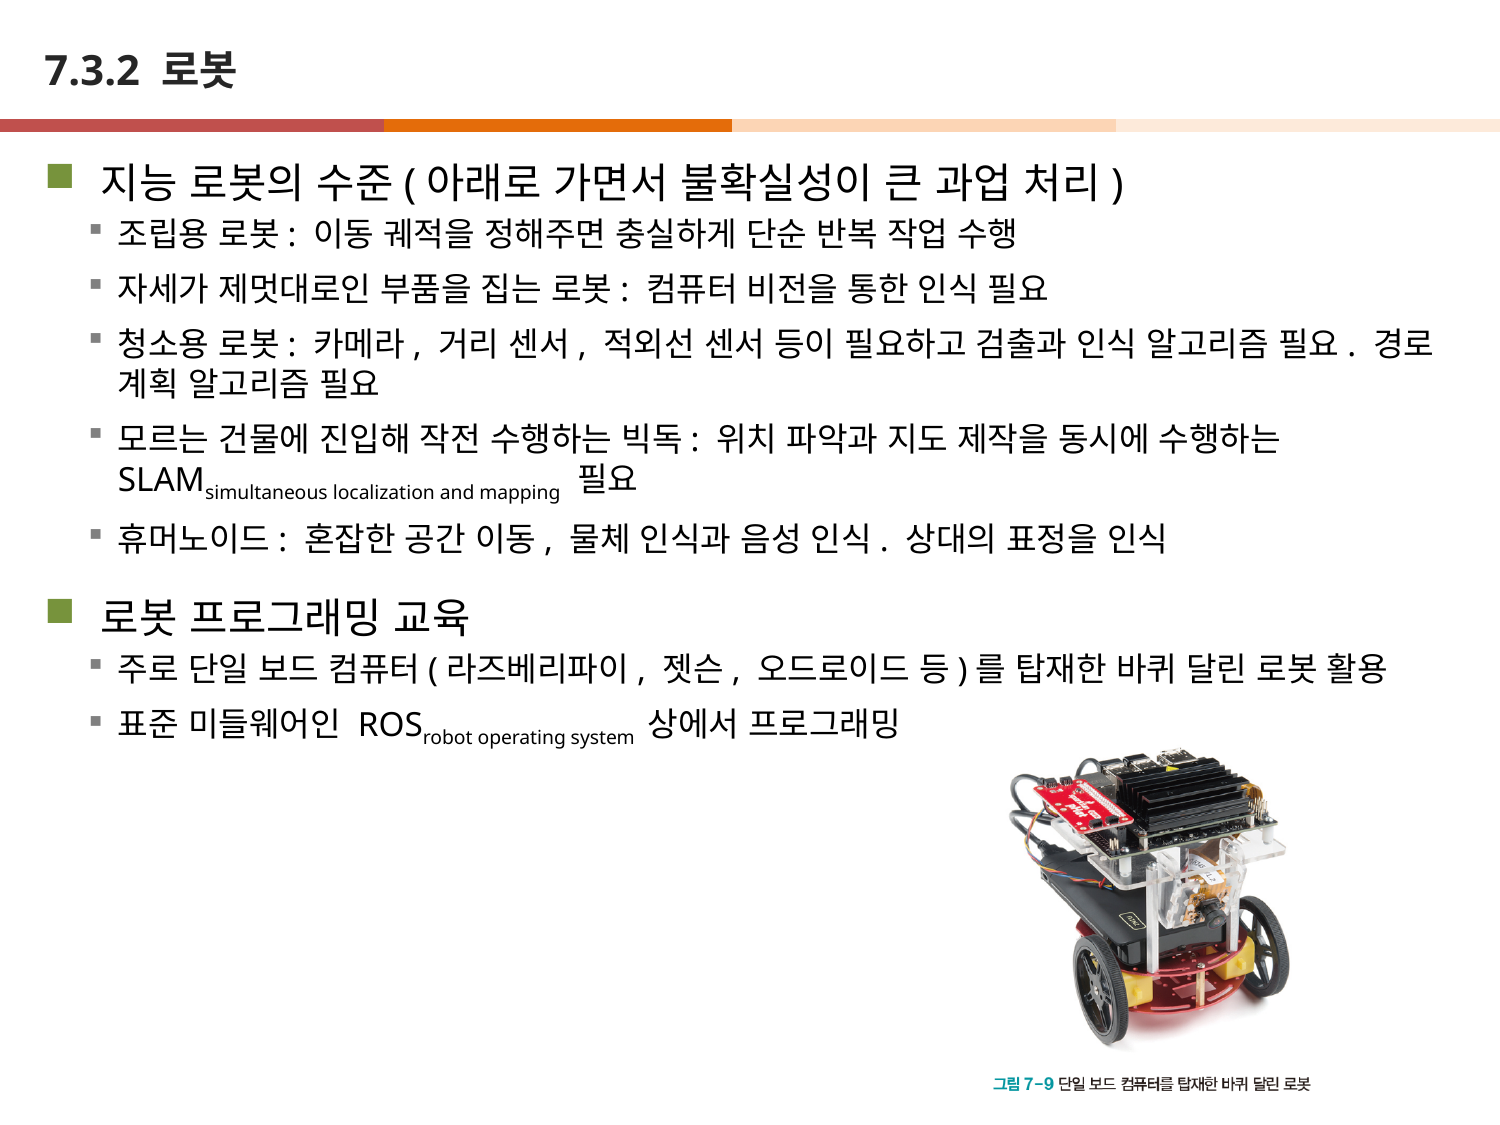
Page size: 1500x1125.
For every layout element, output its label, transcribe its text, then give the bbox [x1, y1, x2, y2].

title 7.3.2 로봇 [29, 23, 1436, 114]
list 지능 로봇의 수준(아래로 가면서 불확실성이 큰 과업 처리) 조립용 로봇: 이동 궤적을 정해주면 충실하게 단순 반복 작업 수행 자세가 제멋대로인 부품을 집는 로봇: 컴퓨터 비전을 통한 인식 필요 청소용 로봇: 카메라, 거리 센서, 적외선 센서 등이 필요하고 검출과 인식 알고리즘 필요. 경로 계획 알고리즘 필요 모르는 건물에 진입해 작전 수행하는 빅독: 위치 파악과 지도 제작을 동시에 수행하는 SLAMsimultaneous localization and mapping 필요 휴머노이드: 혼잡한 공간 이동, 물체 인식과 음성 인식. 상대의 표정을 인식 로봇 프로그래밍 교육 주로 단일 보드 컴퓨터(라즈베리파이, 젯슨, 오드로이드 등)를 탑재한 바퀴 달린 로봇 활용 표준 미들웨어인 ROSrobot operating system 상에서 프로그래밍 [29, 148, 1471, 1083]
picture [985, 739, 1315, 1097]
